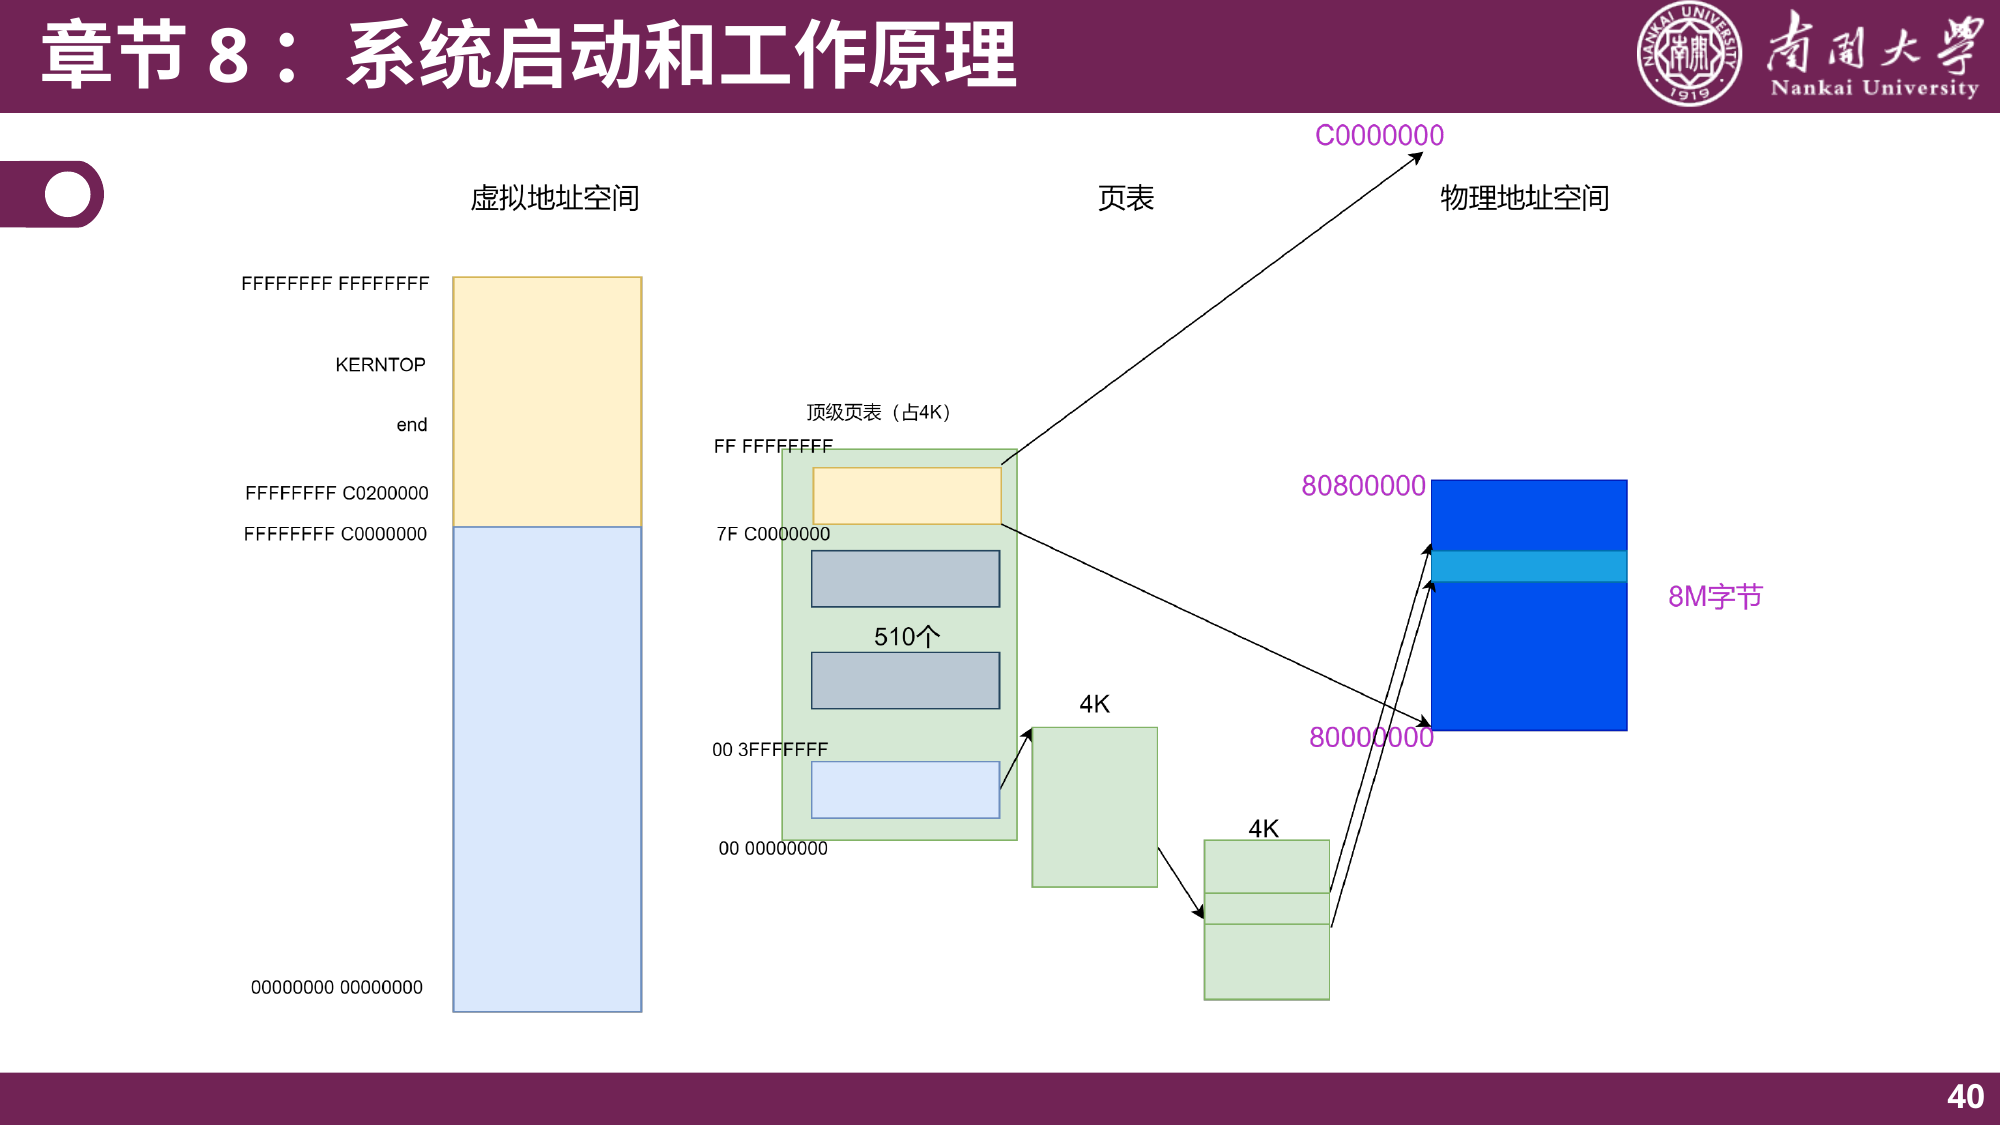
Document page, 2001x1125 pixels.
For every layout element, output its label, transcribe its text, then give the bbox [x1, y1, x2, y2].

picture [210, 0, 2001, 1029]
slide_number 40 [1550, 1070, 2000, 1125]
